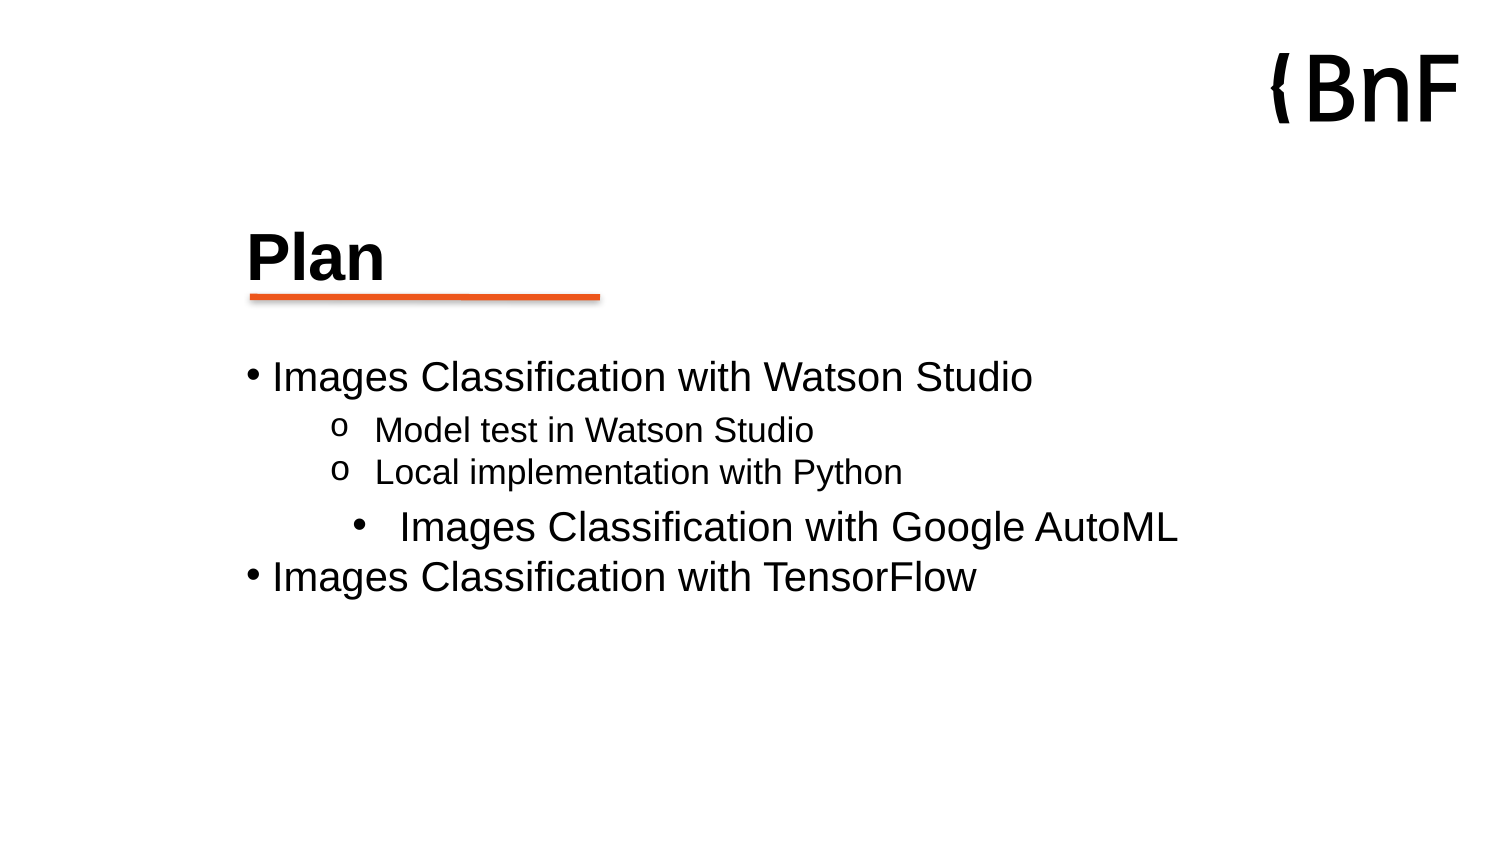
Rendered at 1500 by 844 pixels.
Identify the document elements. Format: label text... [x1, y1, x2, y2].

title Plan [231, 146, 1449, 309]
picture [1242, 16, 1490, 148]
text_box Model test in Watson Studio Local implementation with Python [279, 391, 1500, 522]
subtitle Images Classification with Watson Studio Images Classification with Google AutoML Images Classification with TensorFlow [231, 334, 1490, 465]
